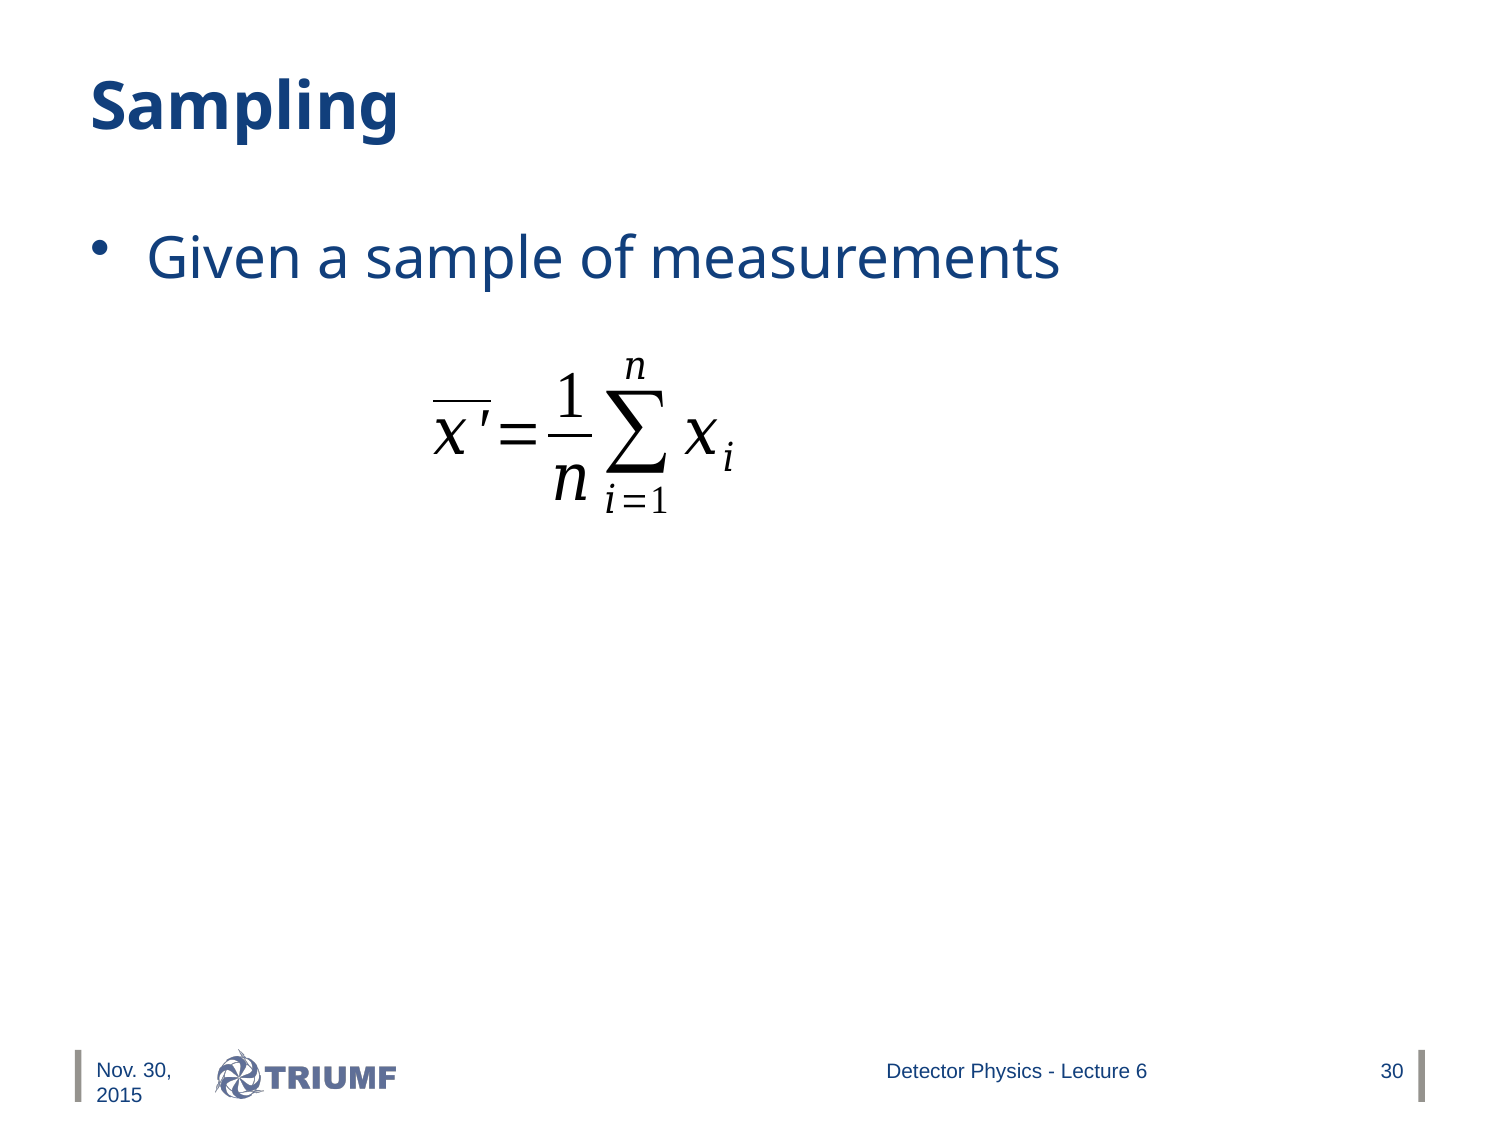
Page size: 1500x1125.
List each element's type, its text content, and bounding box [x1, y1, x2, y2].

title Sampling [74, 61, 1426, 162]
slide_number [81, 1048, 213, 1125]
footer Detector Physics - Lecture 6 [394, 1049, 1163, 1125]
slide_number 30 [1182, 1049, 1419, 1125]
